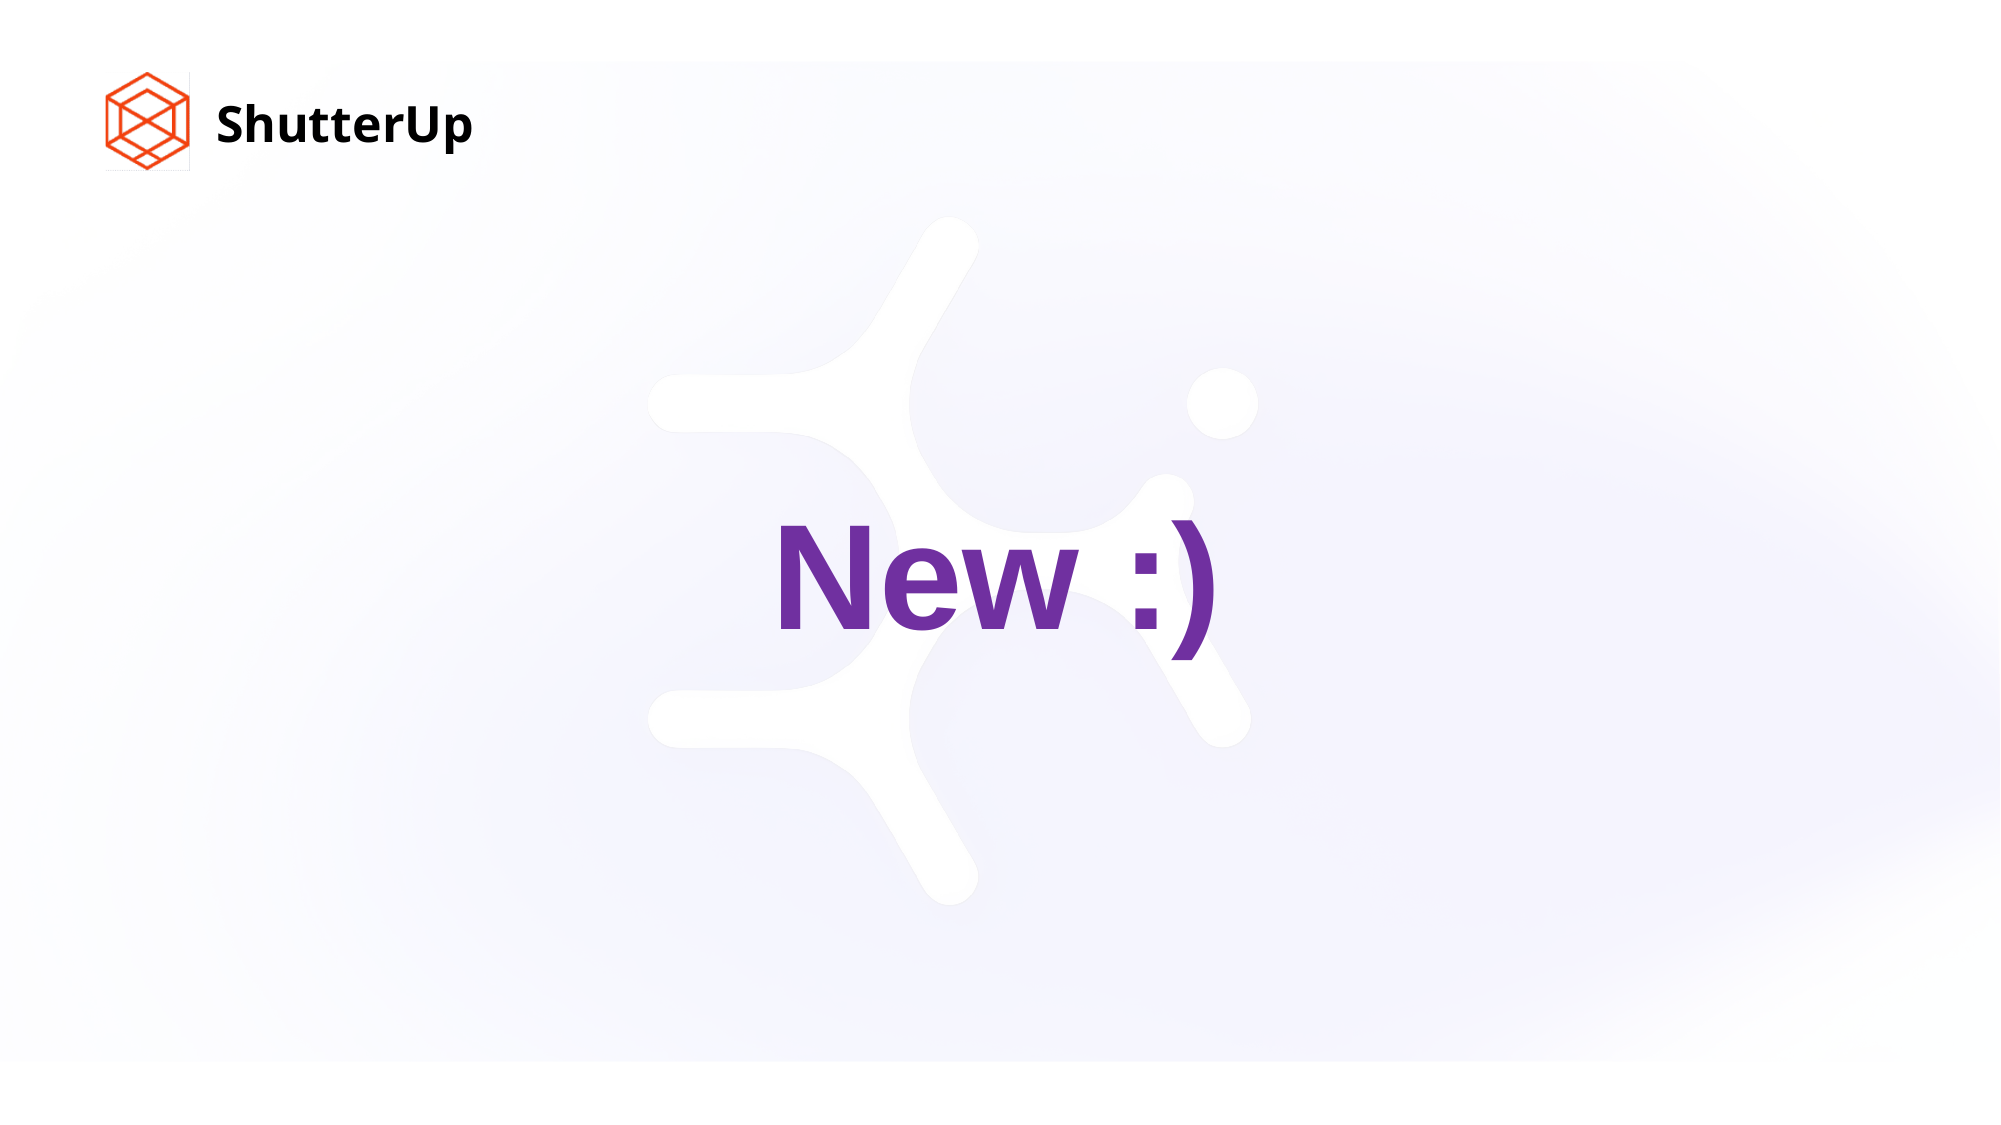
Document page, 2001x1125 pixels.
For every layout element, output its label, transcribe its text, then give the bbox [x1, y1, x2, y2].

text_box ShutterUp [201, 84, 647, 155]
picture [105, 72, 191, 171]
text_box New :) [756, 472, 1244, 667]
